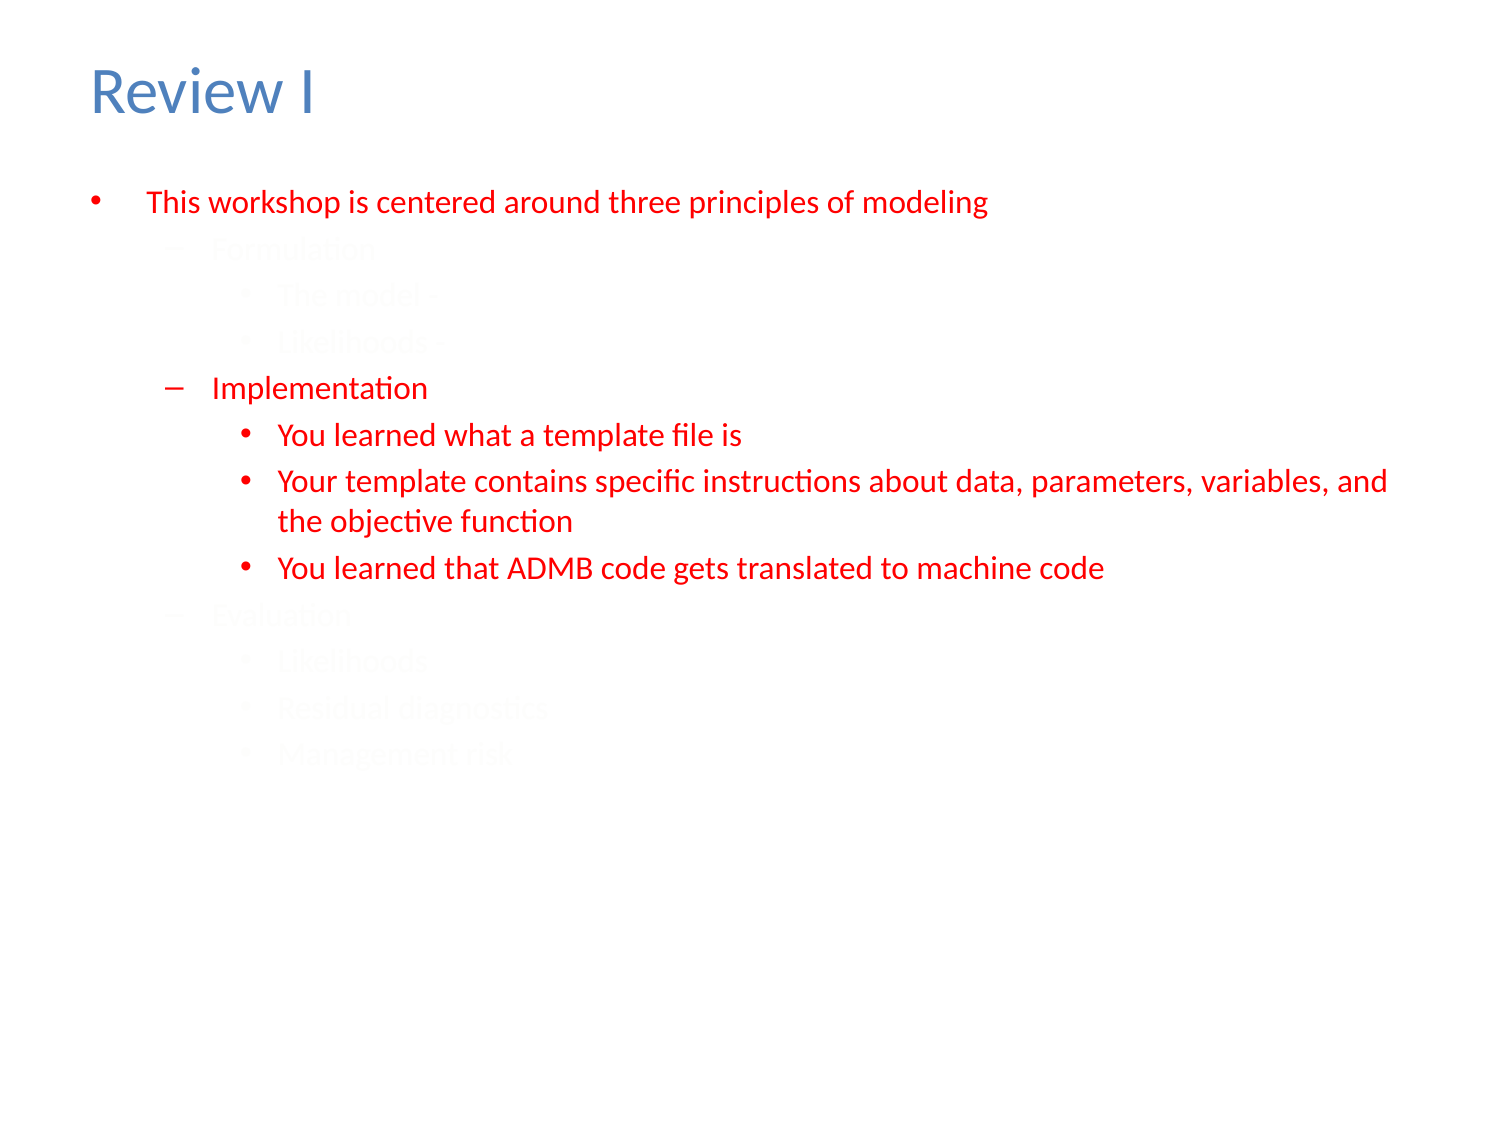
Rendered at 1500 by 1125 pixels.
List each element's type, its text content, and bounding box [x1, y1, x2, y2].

title Review I [75, 30, 1425, 144]
list This workshop is centered around three principles of modeling Formulation The model - Likelihoods - Implementation You learned what a template file is Your template contains specific instructions about data, parameters, variables, and the objective function You learned that ADMB code gets translated to machine code Evaluation Likelihoods Residual diagnostics Management risk [75, 172, 1425, 1090]
